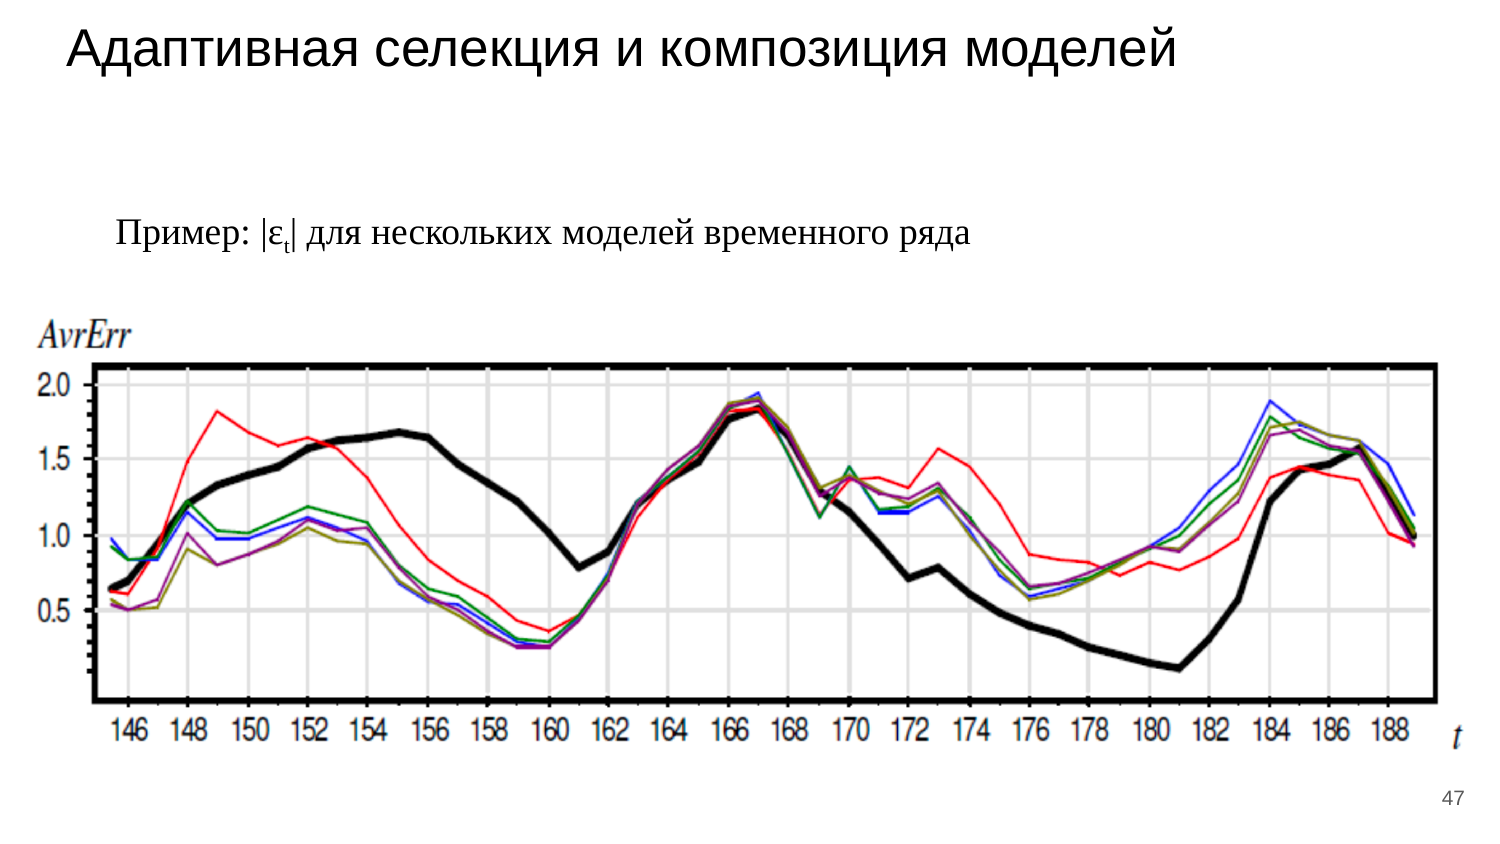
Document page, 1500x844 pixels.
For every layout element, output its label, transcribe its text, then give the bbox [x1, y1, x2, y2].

title Адаптивная селекция и композиция моделей [51, 0, 1449, 92]
text_box Пример: |εt| для нескольких моделей временного ряда [100, 192, 1418, 309]
slide_number ‹#› [1389, 764, 1480, 830]
picture [24, 316, 1476, 754]
